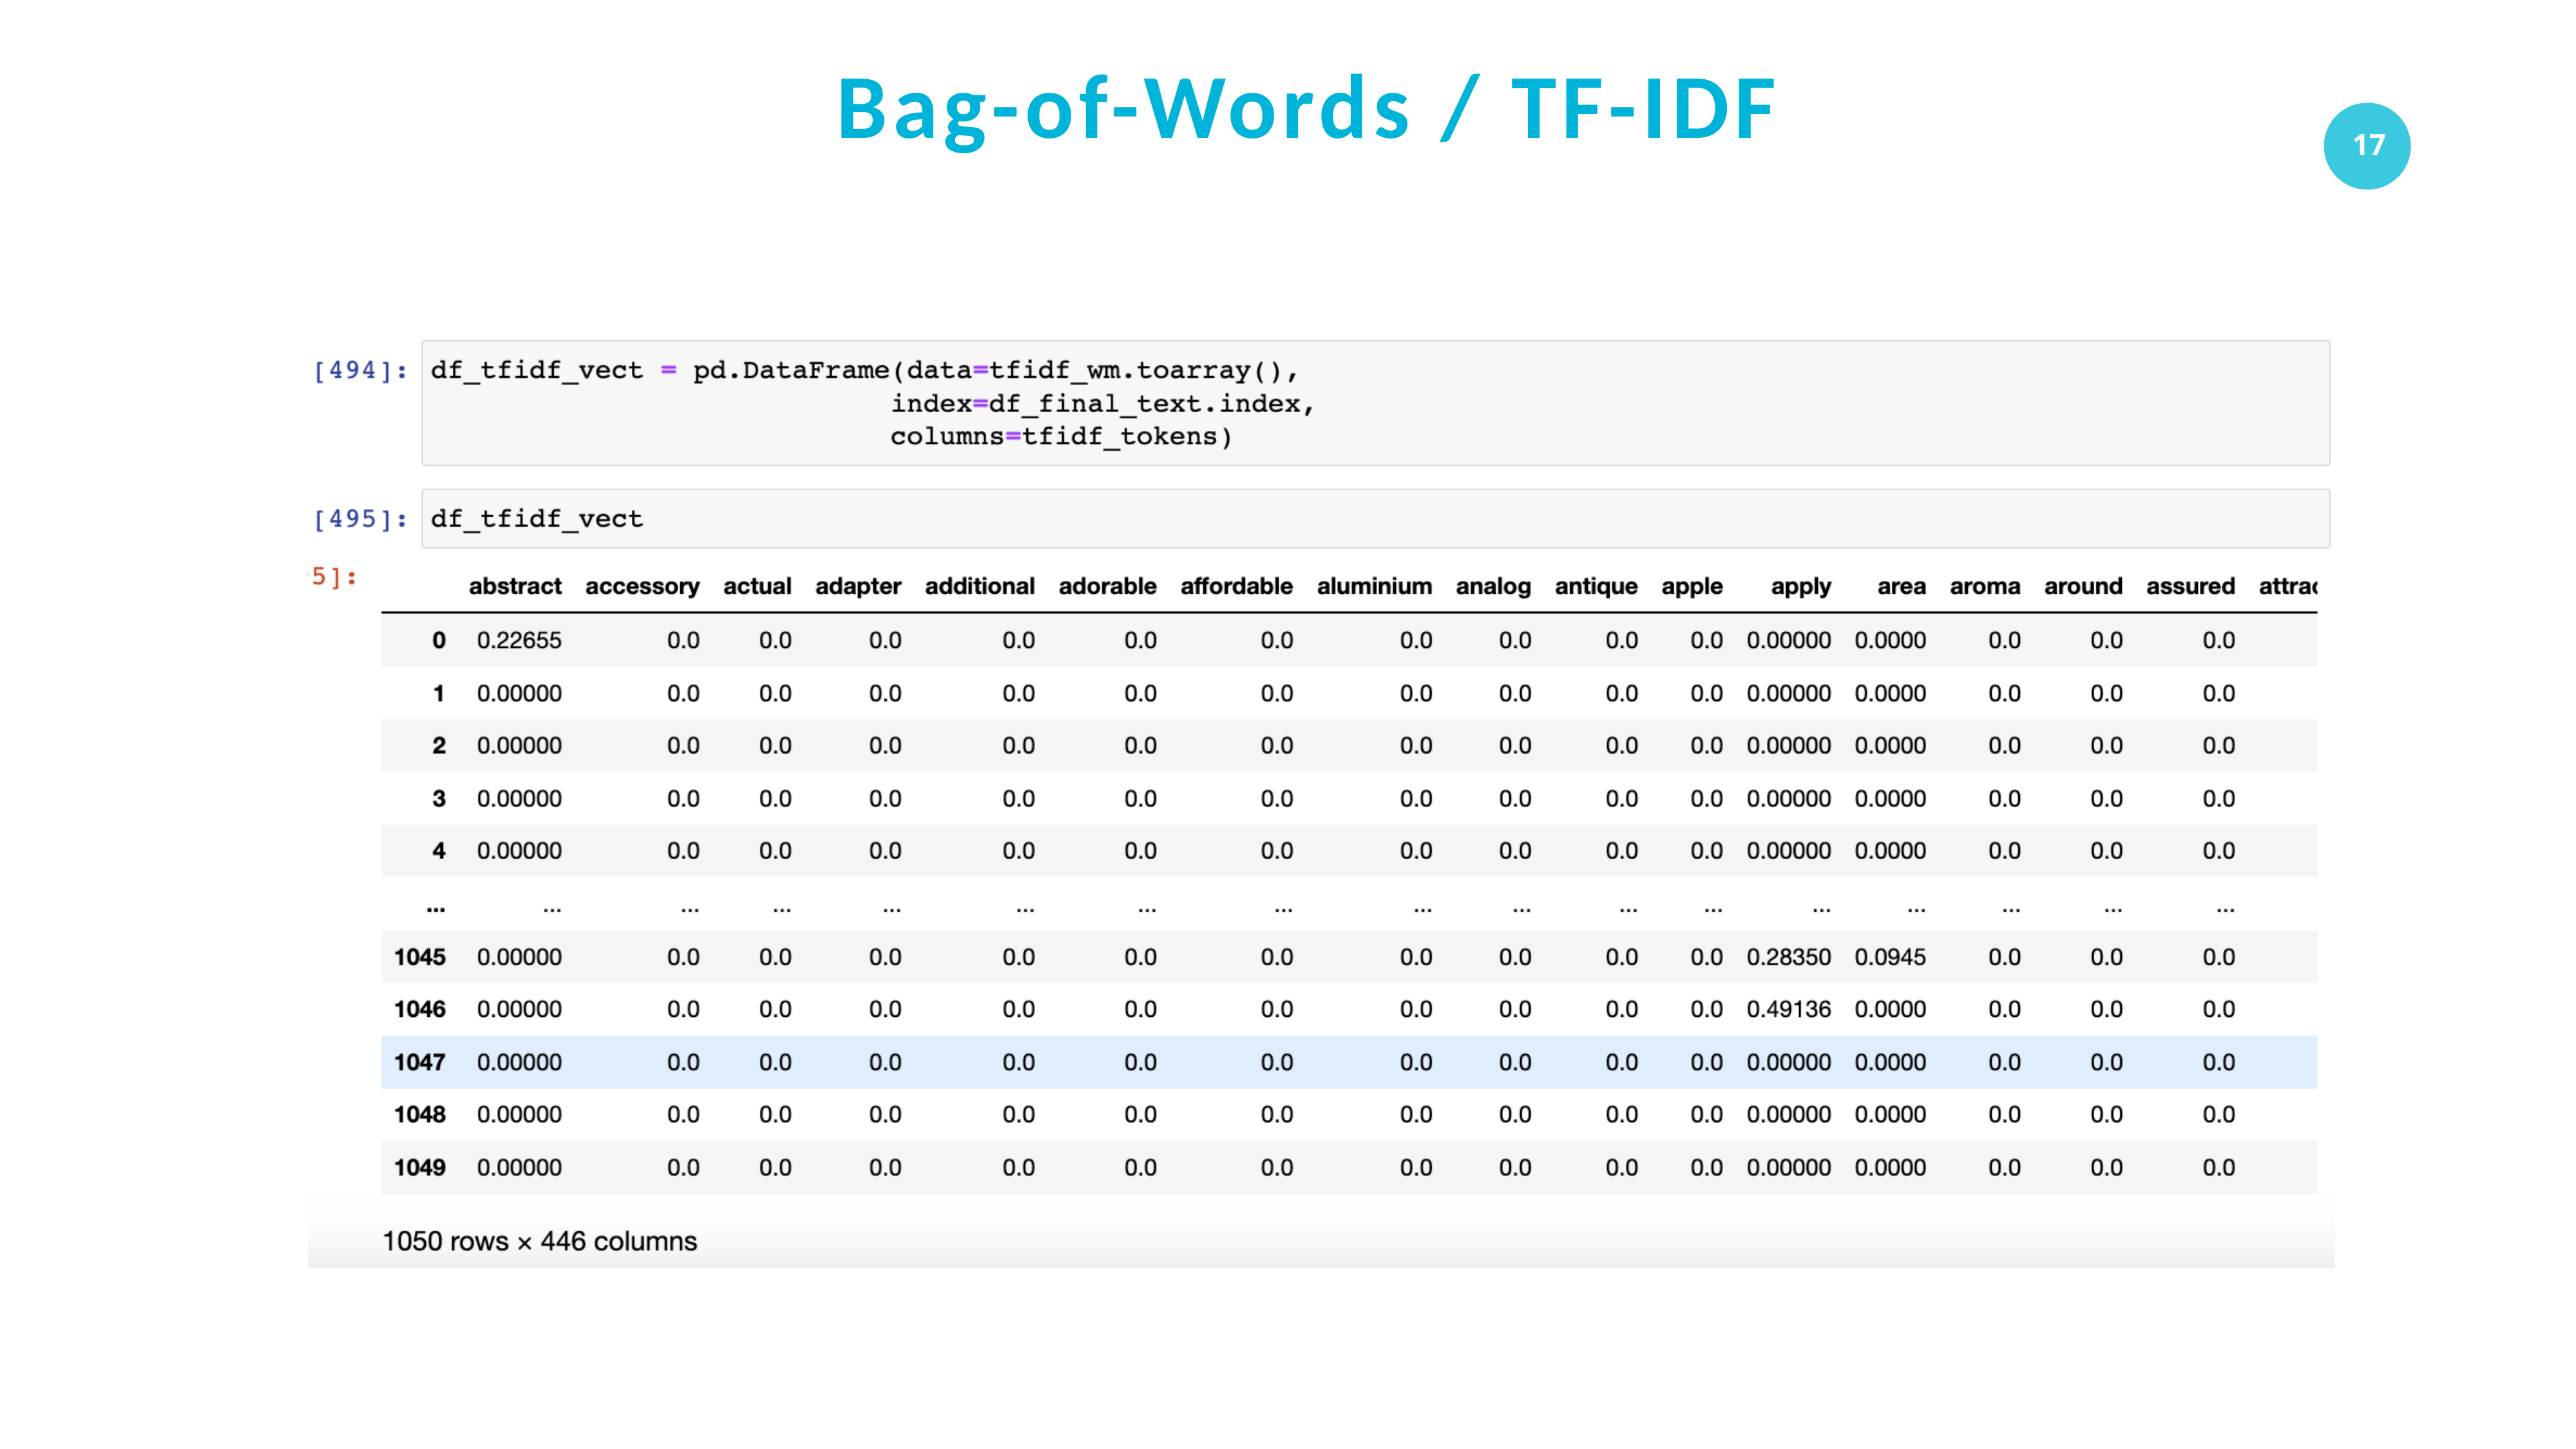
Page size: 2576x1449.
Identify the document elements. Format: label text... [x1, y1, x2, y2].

picture [308, 311, 2335, 1268]
text_box Bag-of-Words / TF-IDF [826, 46, 1779, 156]
